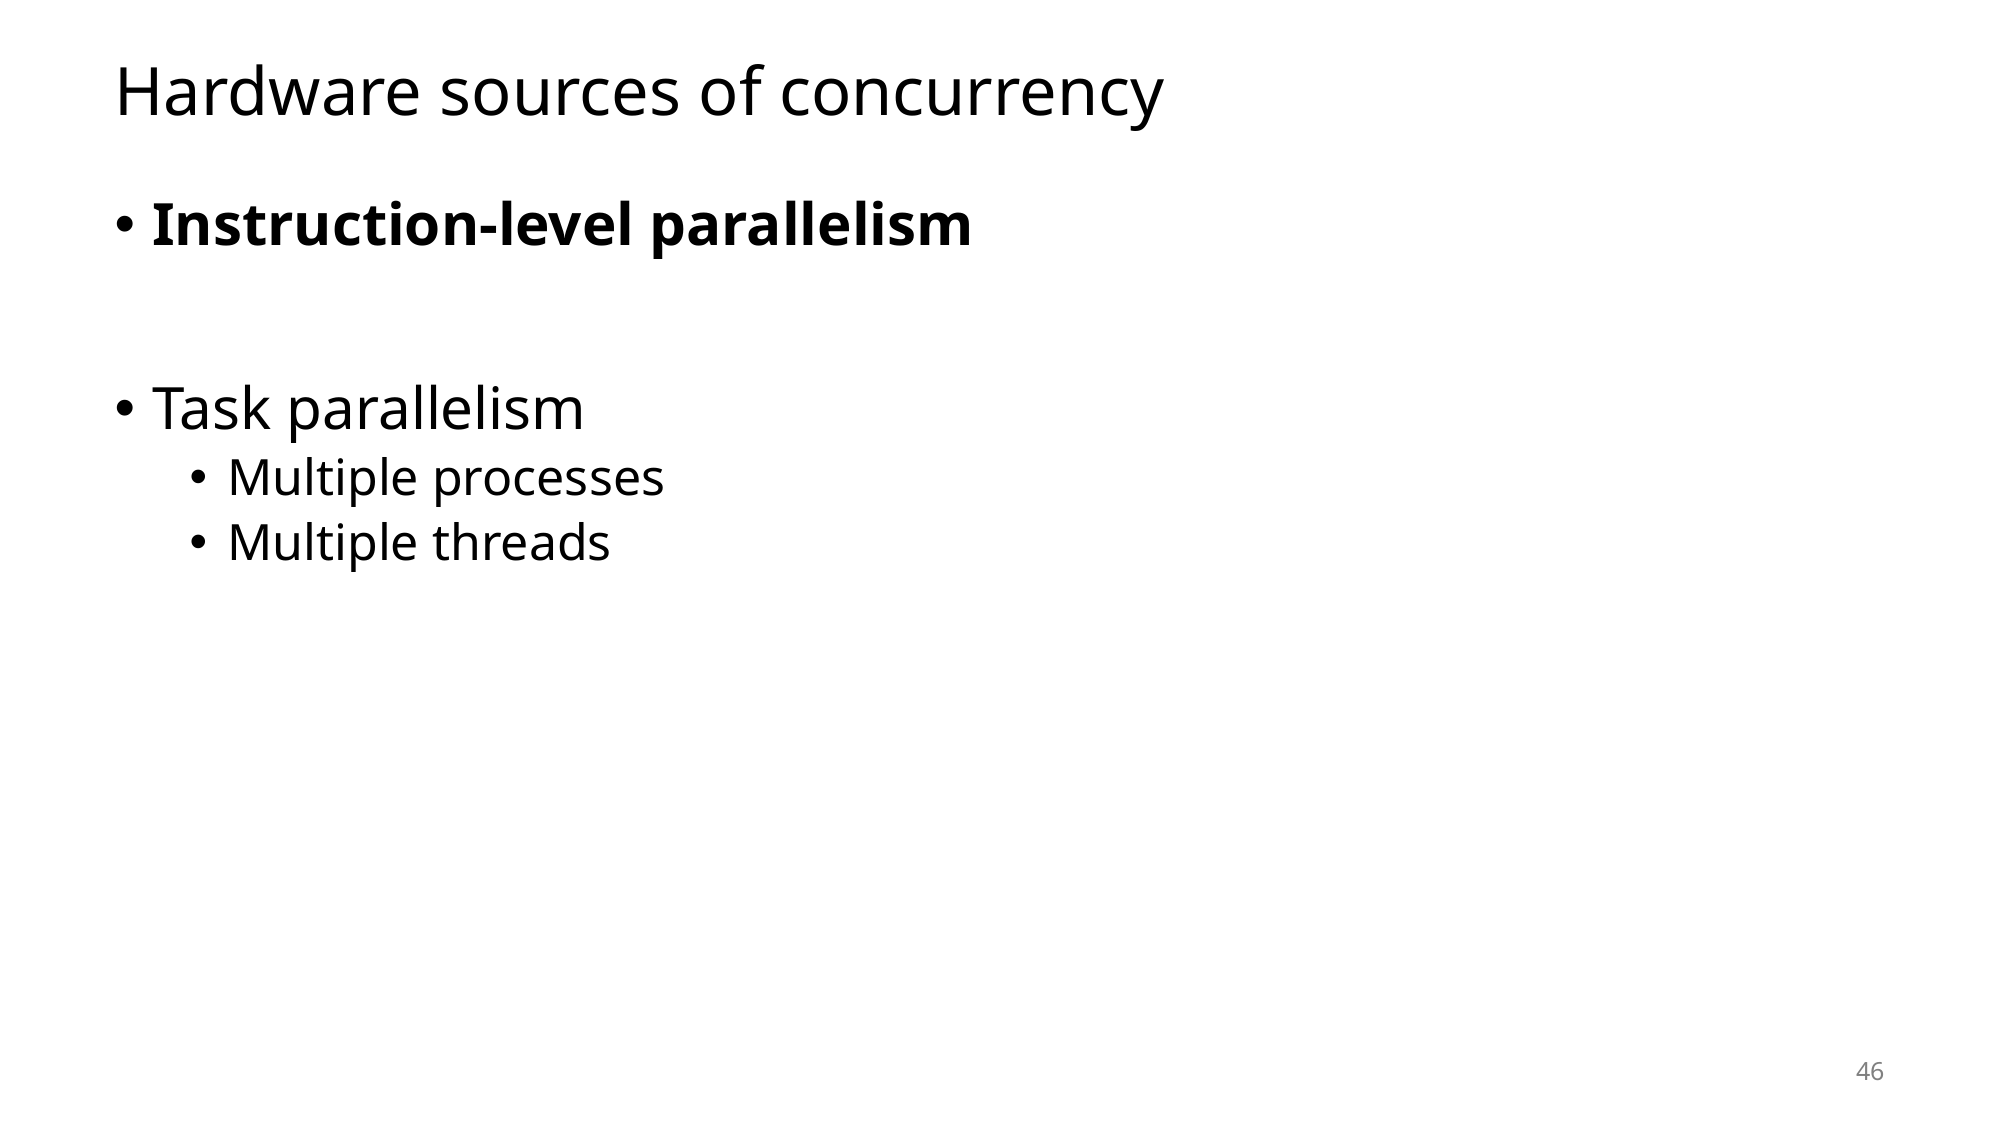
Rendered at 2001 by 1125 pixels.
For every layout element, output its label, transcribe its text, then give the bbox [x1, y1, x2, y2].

title Hardware sources of concurrency [99, 37, 1900, 150]
slide_number 46 [1749, 1042, 1900, 1103]
list Instruction-level parallelism Task parallelism Multiple processes Multiple threads [99, 187, 1900, 1013]
